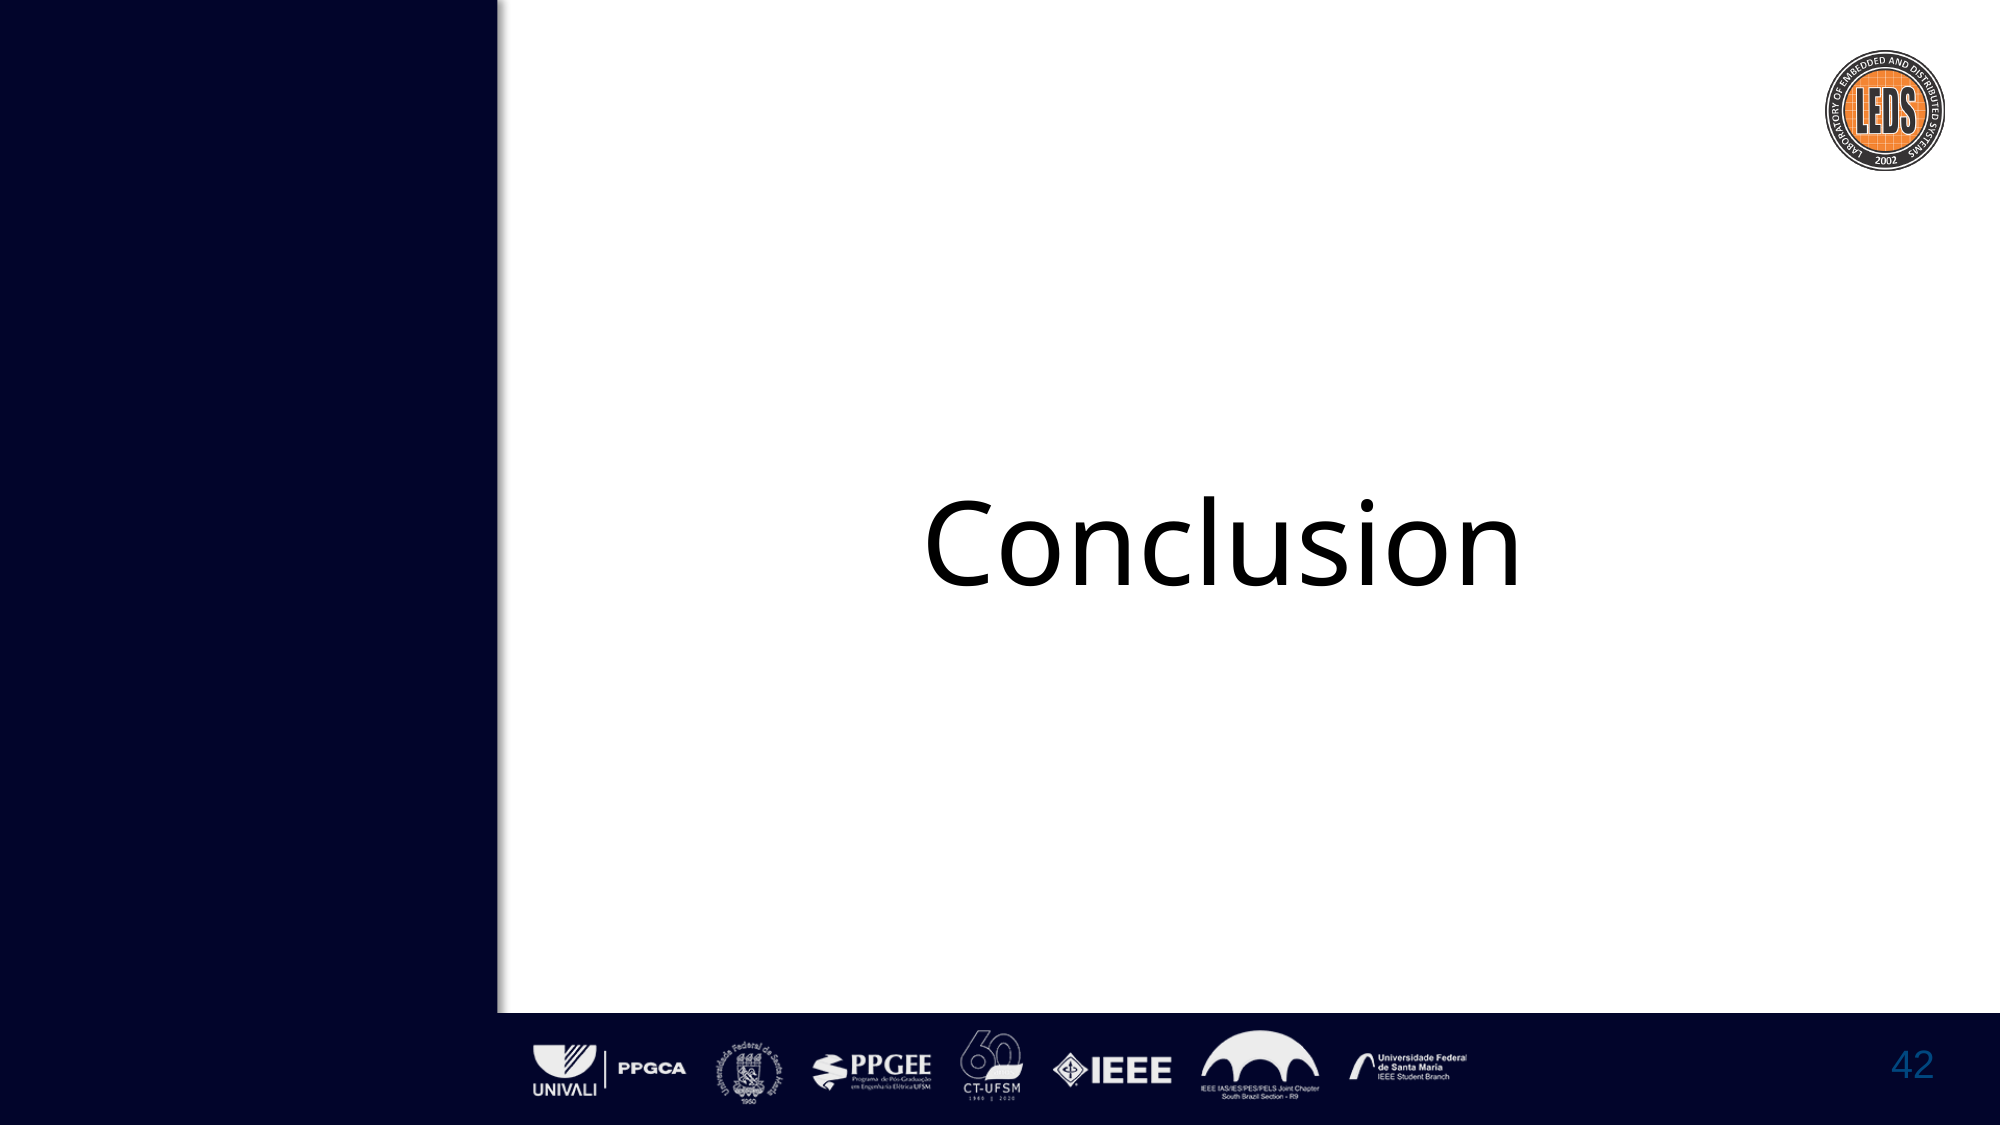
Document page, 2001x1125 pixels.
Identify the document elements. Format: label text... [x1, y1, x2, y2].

picture [1824, 50, 1946, 171]
slide_number 42 [1853, 1019, 1974, 1106]
title Conclusion [771, 433, 1677, 630]
picture [0, 1013, 2000, 1125]
